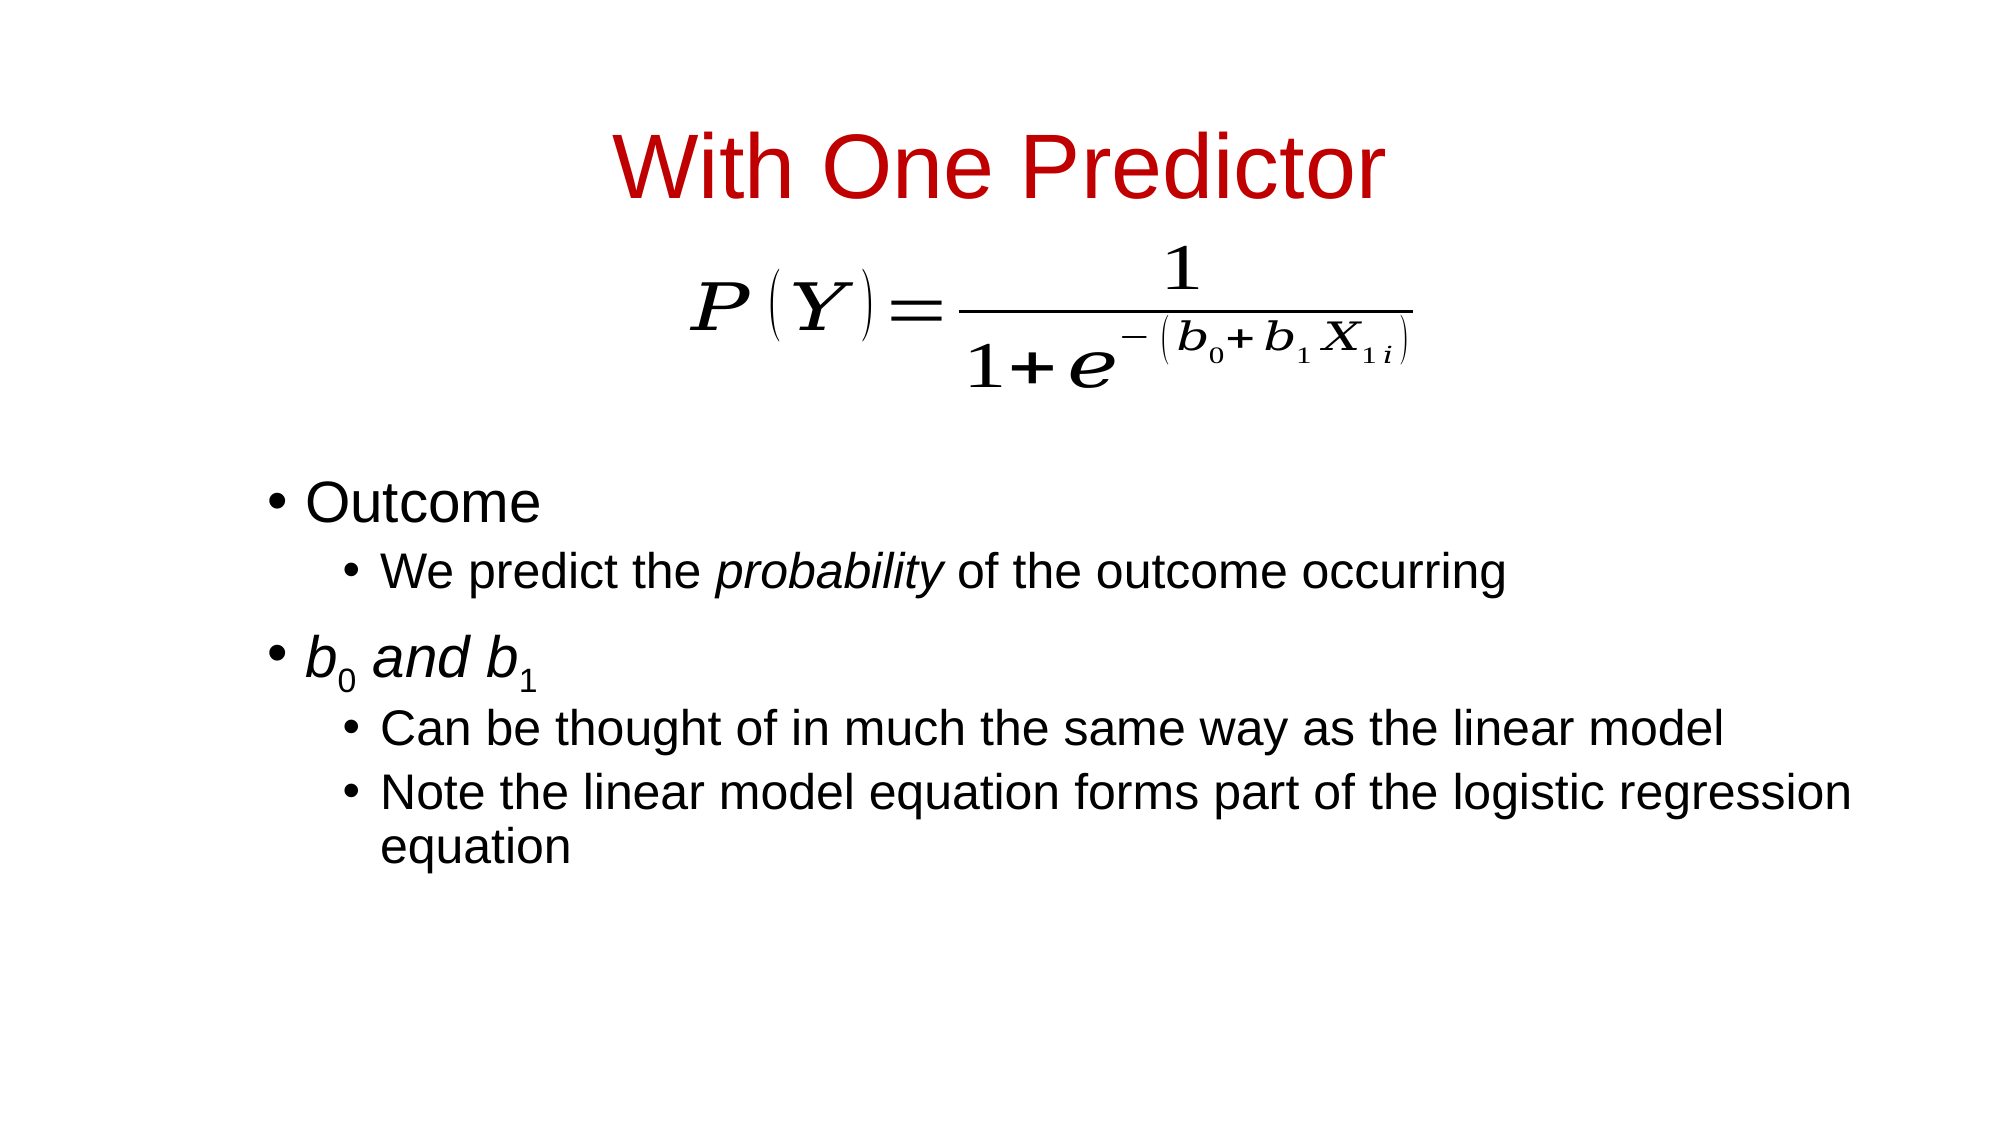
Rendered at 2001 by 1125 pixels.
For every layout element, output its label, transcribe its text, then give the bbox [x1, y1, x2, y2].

title With One Predictor [137, 59, 1863, 278]
list Outcome We predict the probability of the outcome occurring b0 and b1 Can be thought of in much the same way as the linear model Note the linear model equation forms part of the logistic regression equation [252, 464, 1900, 1005]
